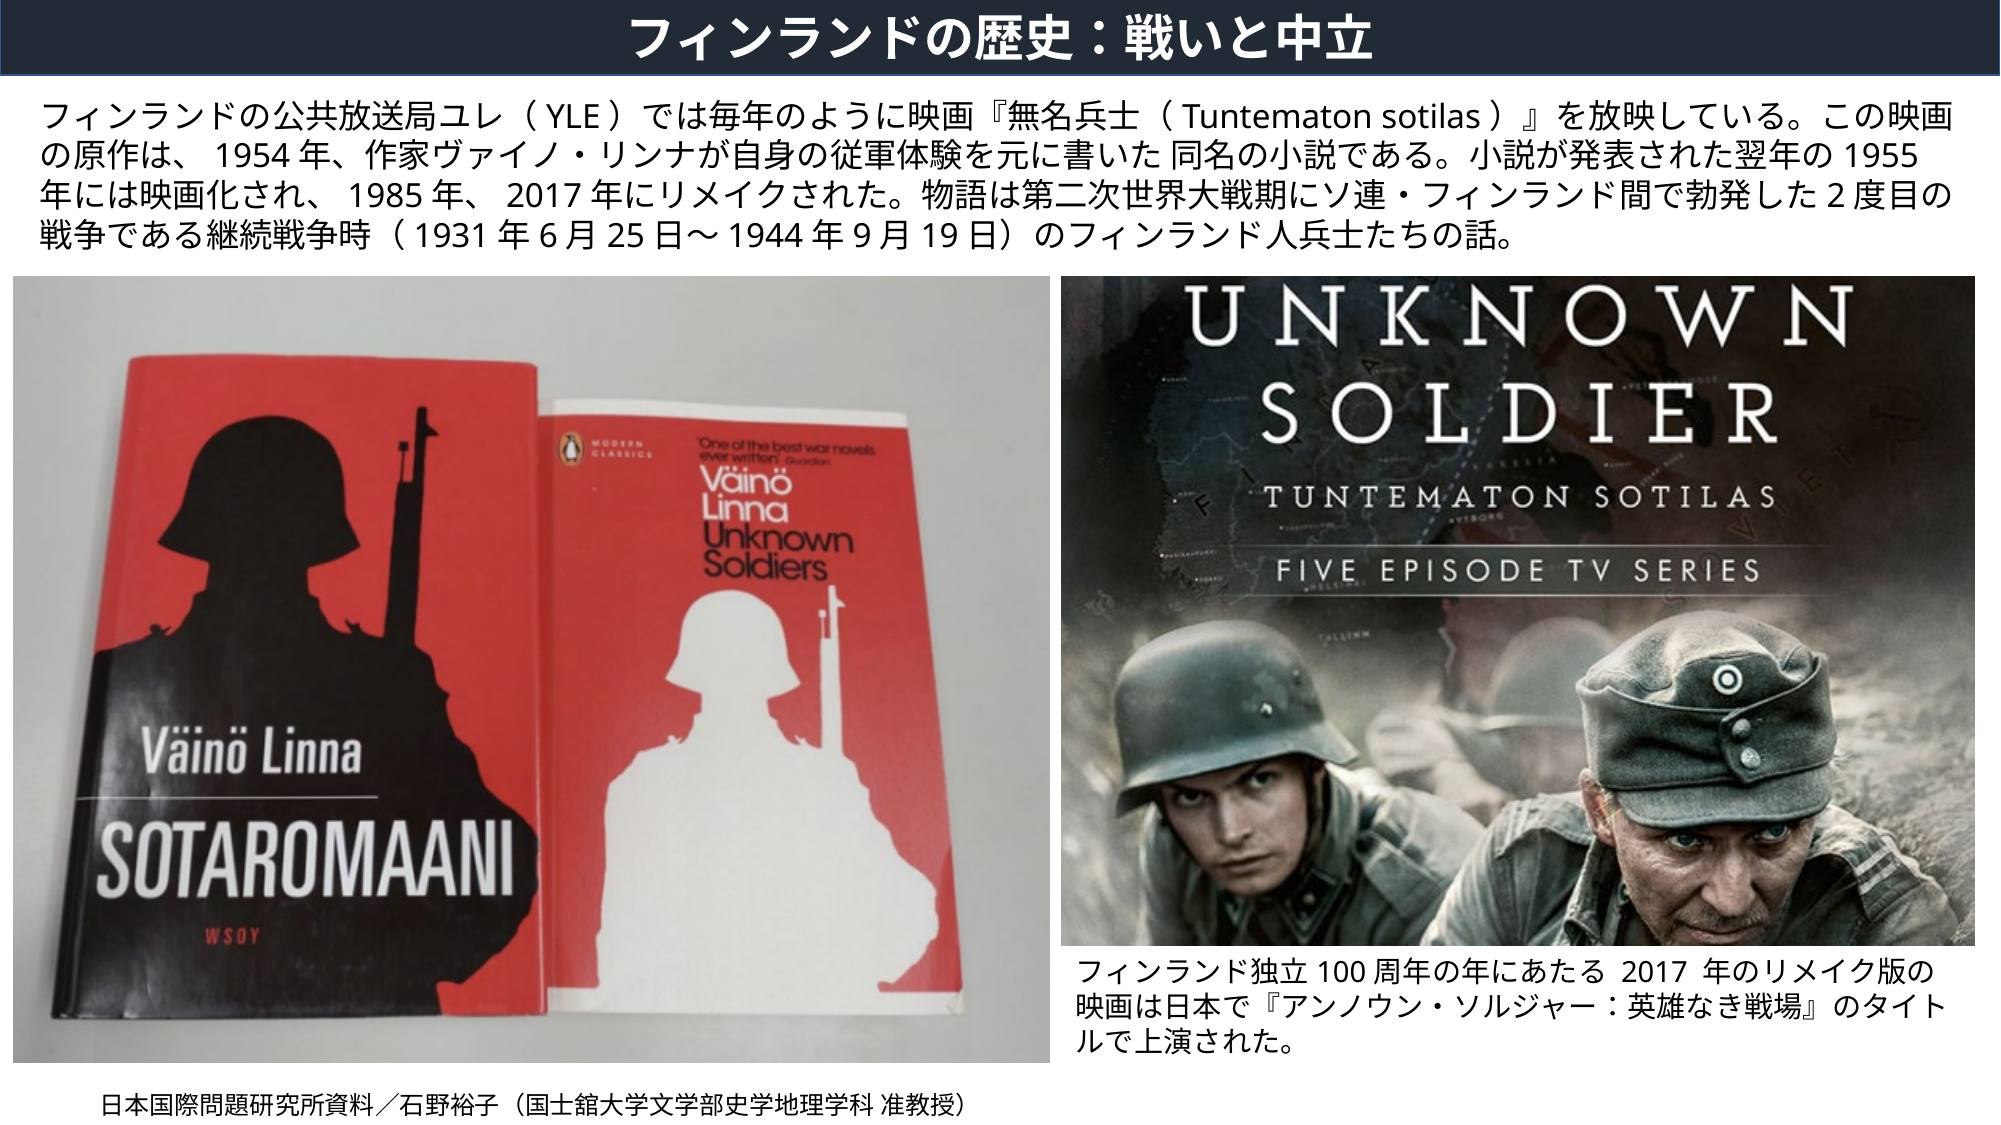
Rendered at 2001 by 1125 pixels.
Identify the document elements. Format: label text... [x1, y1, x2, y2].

text_box フィンランドの公共放送局ユレ（YLE）では毎年のように映画『無名兵士（Tuntematon sotilas）』を放映している。この映画の原作は、1954年、作家ヴァイノ・リンナが自身の従軍体験を元に書いた 同名の小説である。小説が発表された翌年の1955年には映画化され、1985年、2017年にリメイクされた。物語は第二次世界大戦期にソ連・フィンランド間で勃発した2度目の戦争である継続戦争時（1931年6月25日～1944年9月19日）のフィンランド人兵士たちの話。 [25, 87, 1975, 262]
text_box 日本国際問題研究所資料／石野裕子（国士舘大学文学部史学地理学科 准教授） [85, 1082, 1010, 1125]
picture [13, 276, 1050, 1063]
picture [1061, 276, 1975, 946]
text_box フィンランドの歴史：戦いと中立 [0, 0, 2000, 76]
text_box フィンランド独立100周年の年にあたる 2017 年のリメイク版の映画は日本で『アンノウン・ソルジャー：英雄なき戦場』のタイトルで上演された。 [1061, 946, 1975, 1066]
